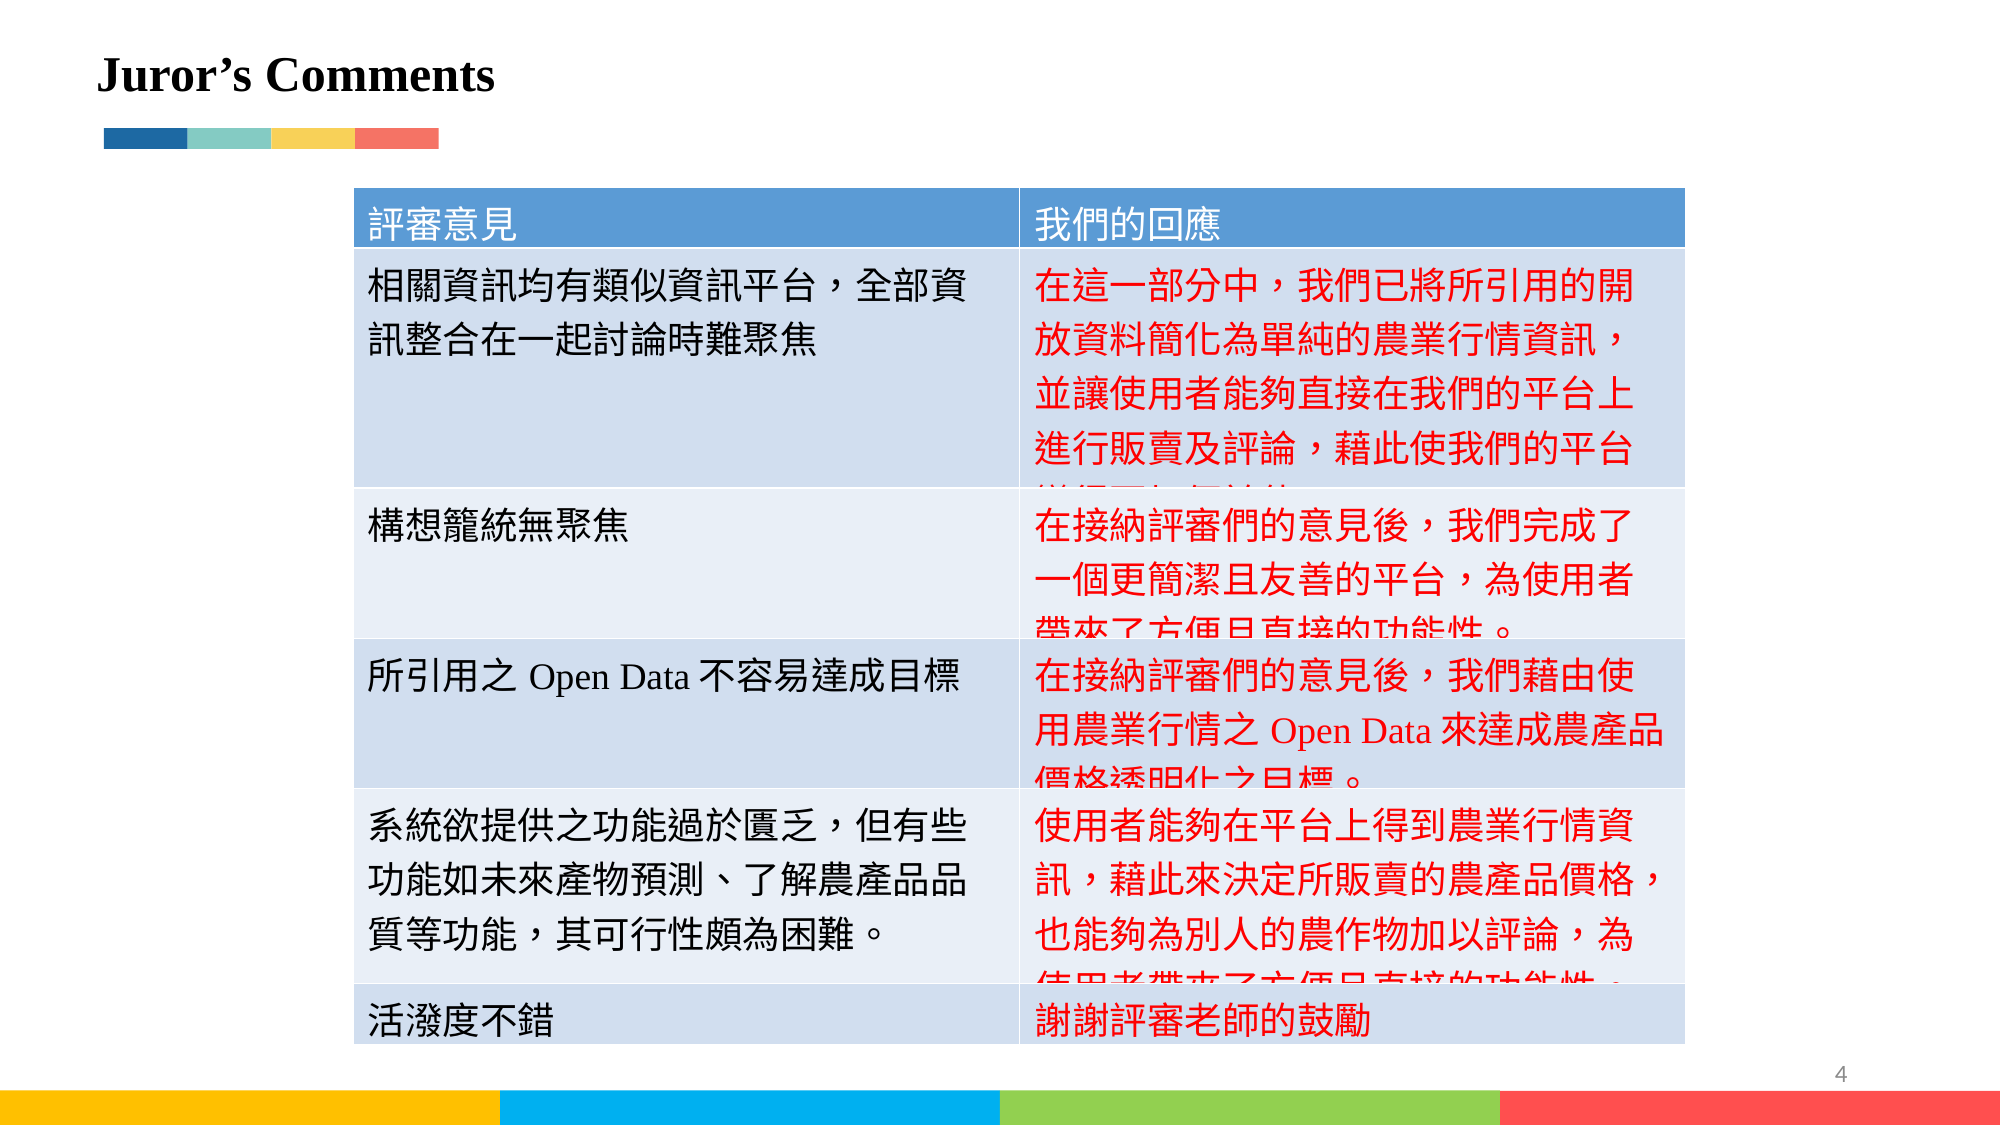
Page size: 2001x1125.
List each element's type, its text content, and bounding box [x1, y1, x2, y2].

table_cell 系統欲提供之功能過於匱乏，但有些功能如未來產物預測、了解農產品品質等功能，其可行性頗為困難。 [354, 789, 1019, 983]
table_cell 使用者能夠在平台上得到農業行情資訊，藉此來決定所販賣的農產品價格，也能夠為別人的農作物加以評論，為使用者帶來了方便且直接的功能性。 [1020, 789, 1685, 983]
table_cell 相關資訊均有類似資訊平台，全部資訊整合在一起討論時難聚焦 [354, 249, 1019, 487]
table_cell 所引用之Open Data不容易達成目標 [354, 639, 1019, 788]
table_header 我們的回應 [1020, 188, 1685, 247]
table_cell 謝謝評審老師的鼓勵 [1020, 984, 1685, 1044]
table_cell 在這一部分中，我們已將所引用的開放資料簡化為單純的農業行情資訊，並讓使用者能夠直接在我們的平台上進行販賣及評論，藉此使我們的平台變得更加便於使用。 [1020, 249, 1685, 487]
table_cell 在接納評審們的意見後，我們藉由使用農業行情之Open Data來達成農產品價格透明化之目標。 [1020, 639, 1685, 788]
table_cell 活潑度不錯 [354, 984, 1019, 1044]
table_cell 構想籠統無聚焦 [354, 489, 1019, 638]
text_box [0, 1090, 2000, 1125]
text_box Juror’s Comments [81, 33, 523, 109]
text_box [103, 128, 439, 149]
table_header 評審意見 [354, 188, 1019, 247]
table_cell 在接納評審們的意見後，我們完成了一個更簡潔且友善的平台，為使用者帶來了方便且直接的功能性。 [1020, 489, 1685, 638]
slide_number 4 [1412, 1042, 1863, 1090]
